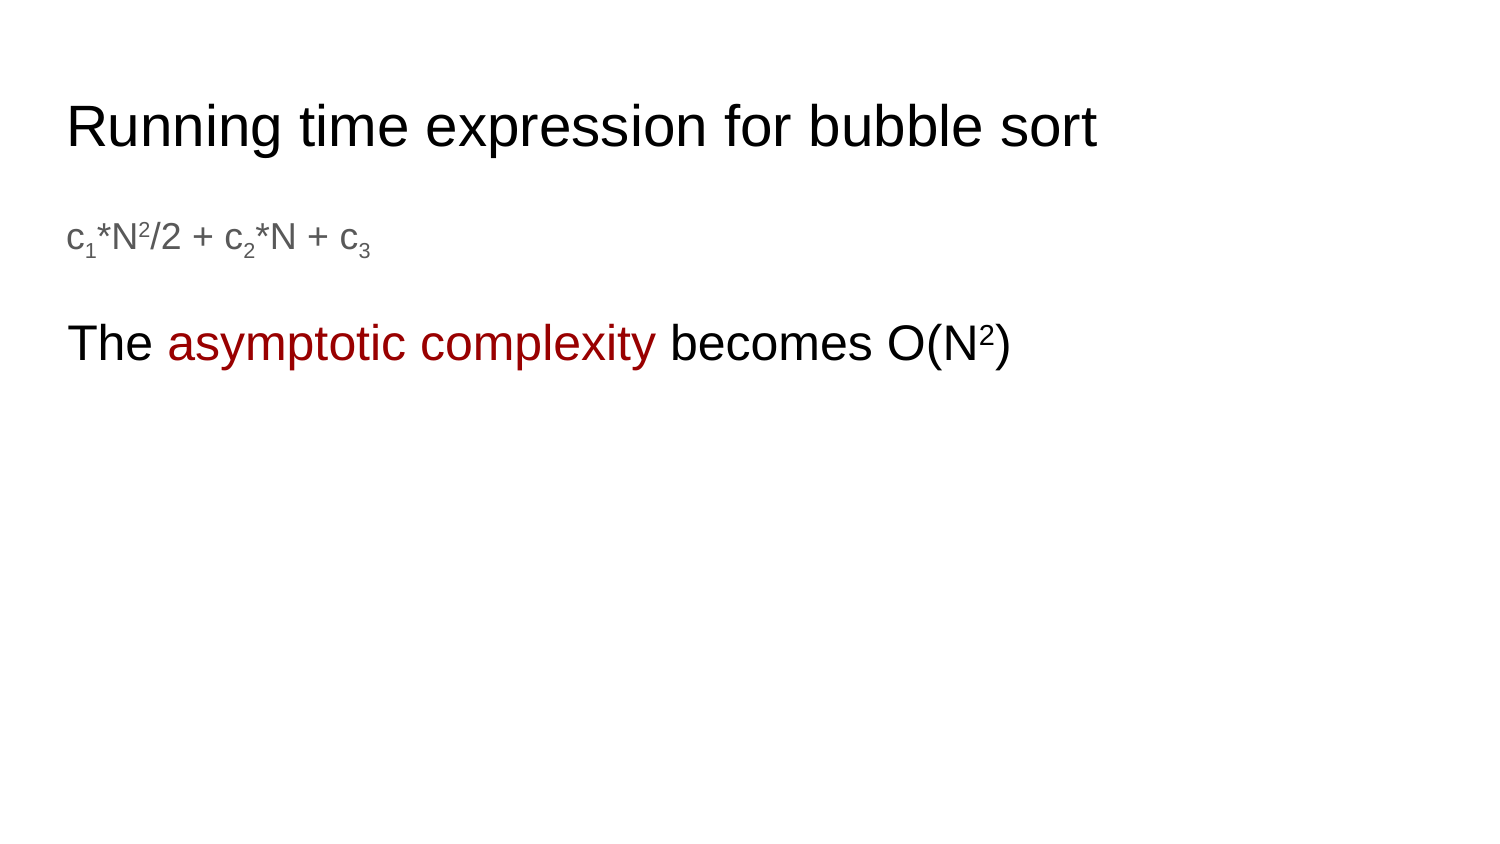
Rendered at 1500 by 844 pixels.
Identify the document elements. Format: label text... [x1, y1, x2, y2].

text_box The asymptotic complexity becomes O(N2) [52, 295, 1474, 788]
list c1*N2/2 + c2*N + c3 [51, 189, 1449, 750]
title Running time expression for bubble sort [51, 72, 1449, 167]
